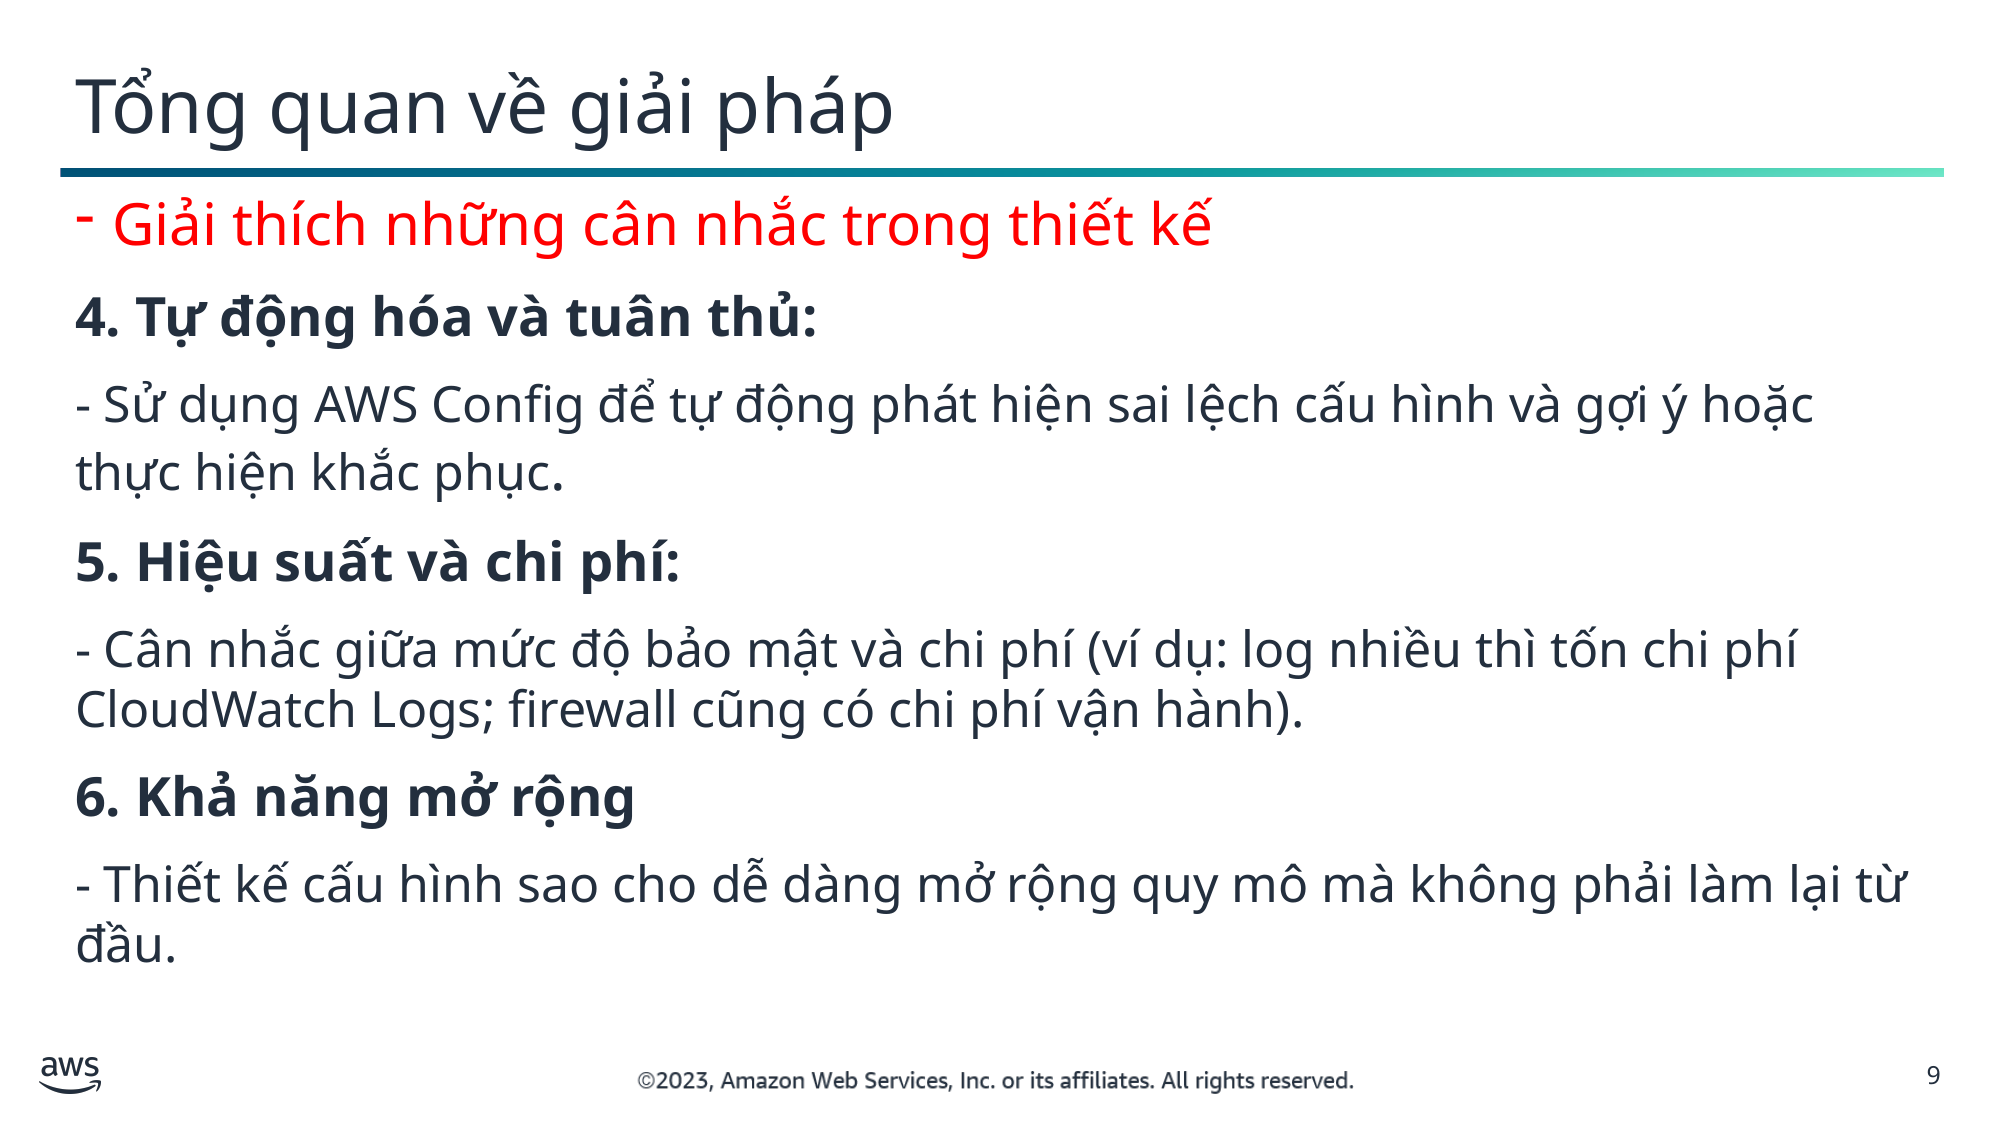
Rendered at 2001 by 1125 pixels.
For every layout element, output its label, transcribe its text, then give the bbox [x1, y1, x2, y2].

title Tổng quan về giải pháp [60, 49, 1941, 170]
slide_number 9 [1861, 1057, 1941, 1095]
picture [621, 1057, 1378, 1109]
picture [681, 168, 1944, 177]
list Giải thích những cân nhắc trong thiết kế 4. Tự động hóa và tuân thủ: - Sử dụng AWS Config để tự động phát hiện sai lệch cấu hình và gợi ý hoặc thực hiện khắc phục. 5. Hiệu suất và chi phí: - Cân nhắc giữa mức độ bảo mật và chi phí (ví dụ: log nhiều thì tốn chi phí CloudWatch Logs; firewall cũng có chi phí vận hành). 6. Khả năng mở rộng - Thiết kế cấu hình sao cho dễ dàng mở rộng quy mô mà không phải làm lại từ đầu. [60, 179, 1941, 1055]
picture [39, 1057, 101, 1094]
